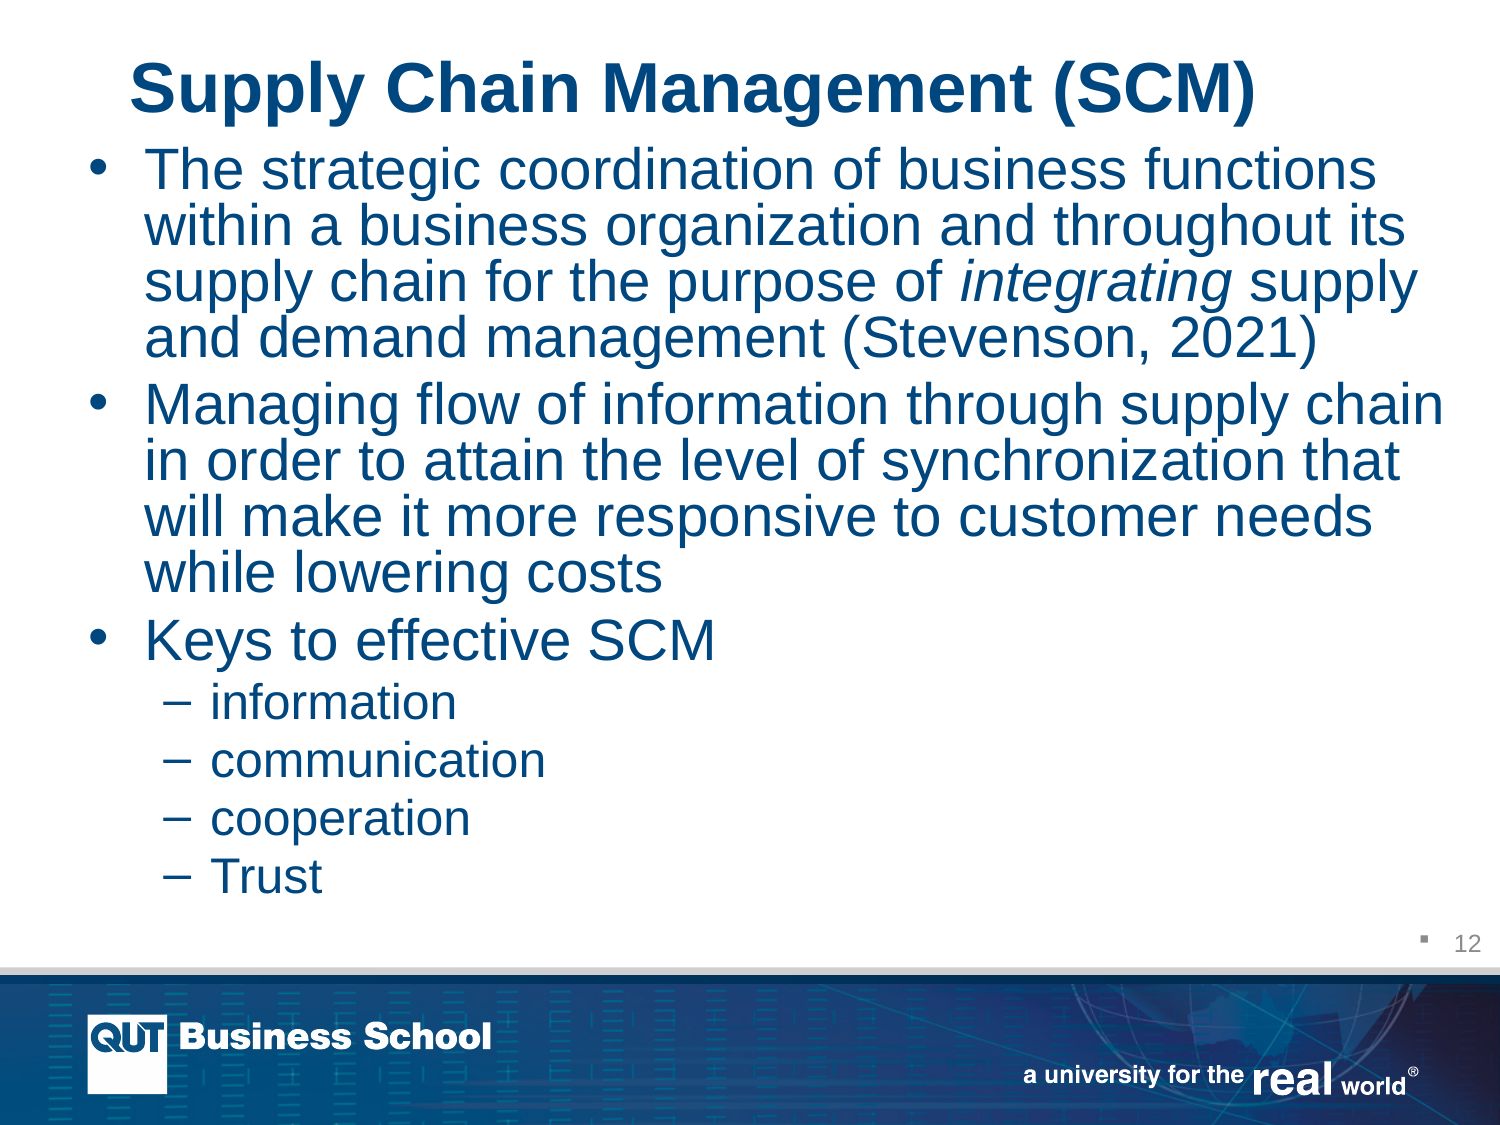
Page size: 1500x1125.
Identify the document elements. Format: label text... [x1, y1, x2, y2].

list The strategic coordination of business functions within a business organization and throughout its supply chain for the purpose of integrating supply and demand management (Stevenson, 2021) Managing flow of information through supply chain in order to attain the level of synchronization that will make it more responsive to customer needs while lowering costs Keys to effective SCM information communication cooperation Trust [73, 137, 1475, 952]
slide_number 12 [1146, 912, 1497, 973]
picture [0, 984, 1500, 1125]
title Supply Chain Management (SCM) [114, 2, 1378, 137]
